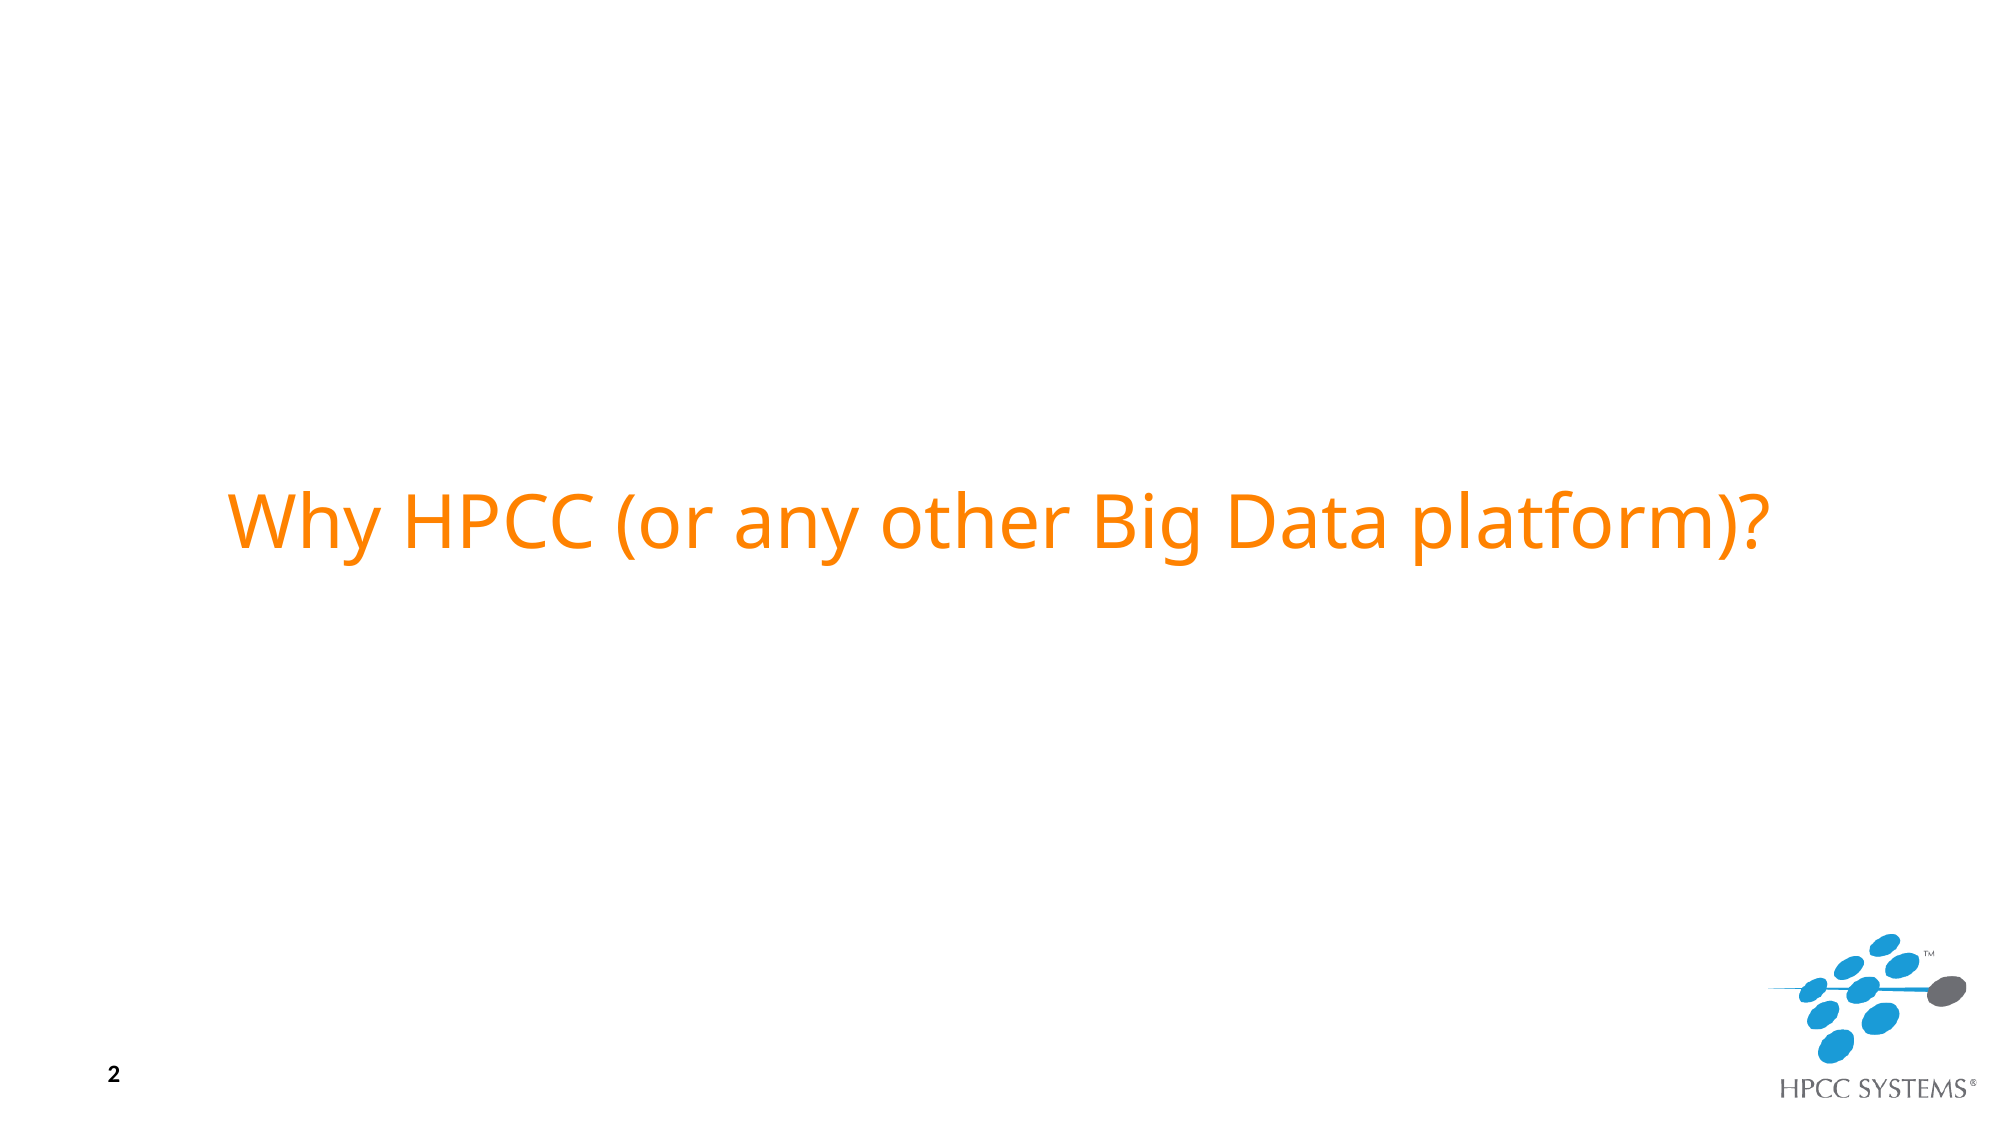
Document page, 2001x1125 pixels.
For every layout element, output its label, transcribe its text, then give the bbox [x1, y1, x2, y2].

picture [1768, 934, 1977, 1098]
slide_number 2 [55, 1042, 121, 1103]
title Why HPCC (or any other Big Data platform)? [55, 449, 1946, 599]
